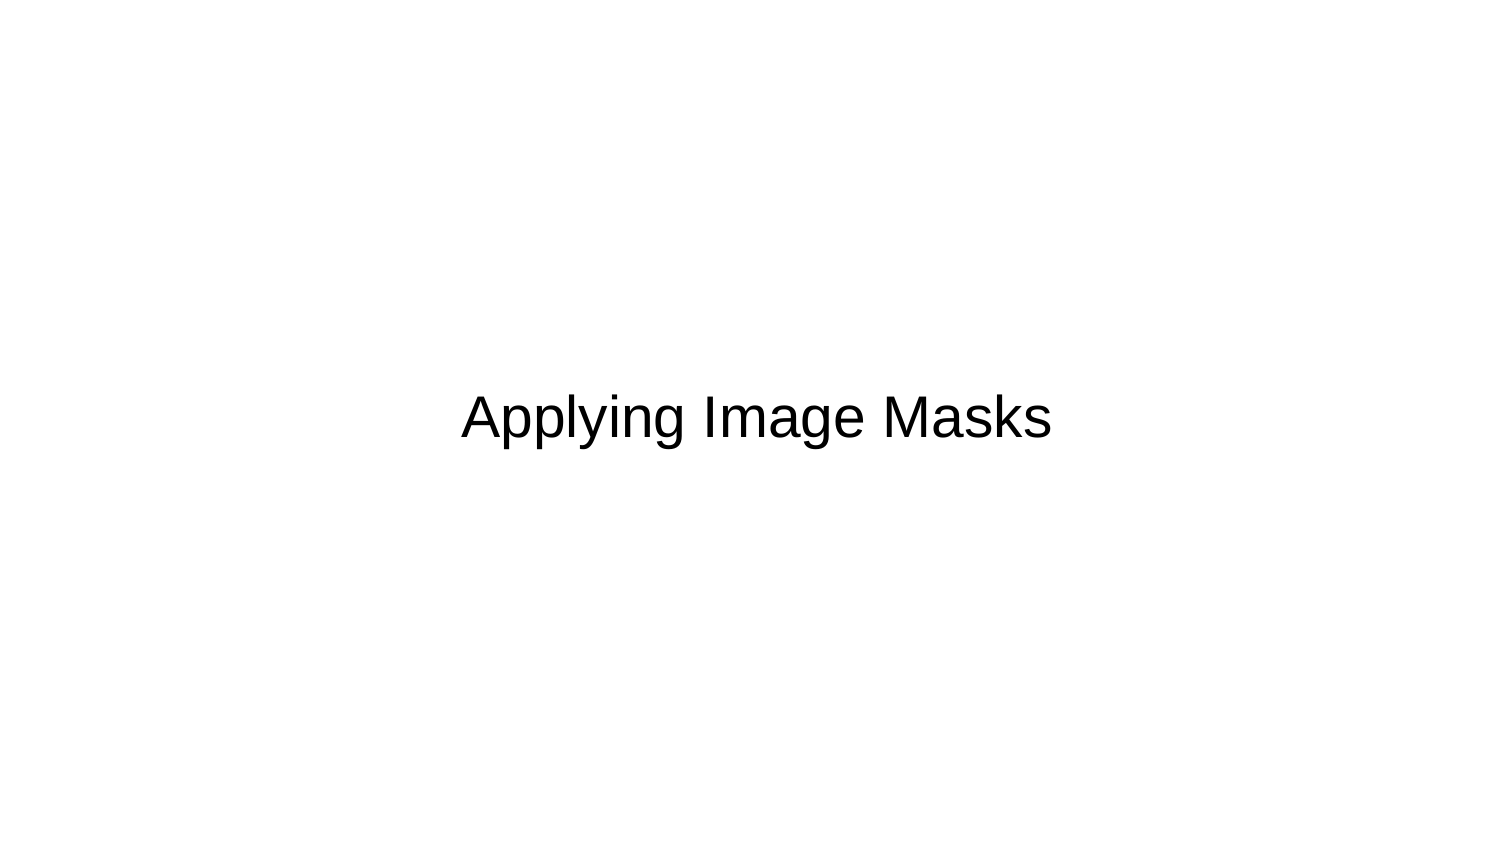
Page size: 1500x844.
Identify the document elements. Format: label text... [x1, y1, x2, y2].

title Applying Image Masks [58, 363, 1457, 458]
